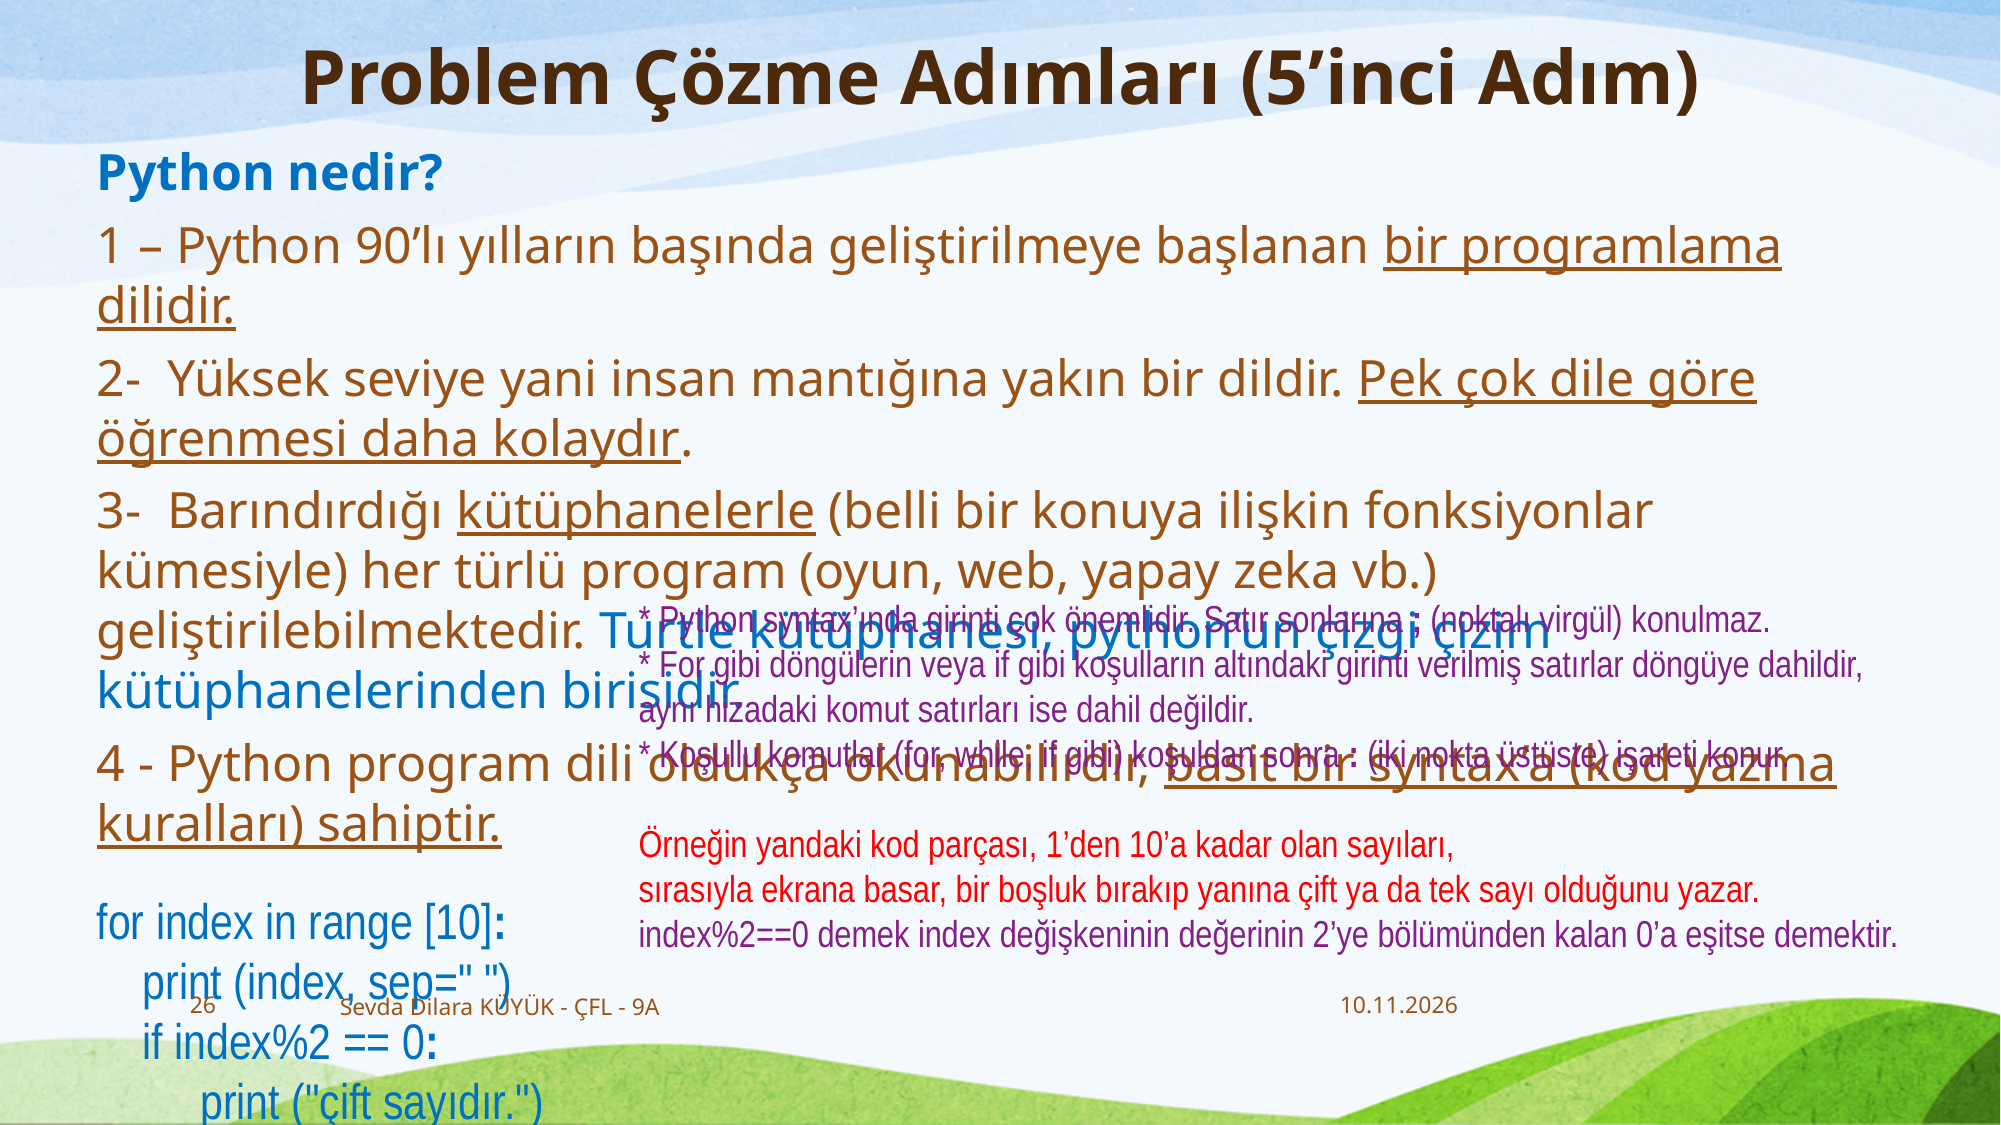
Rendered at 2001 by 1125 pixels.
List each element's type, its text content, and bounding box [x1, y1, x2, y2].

footer Sevda Dilara KÜYÜK - ÇFL - 9A [324, 987, 1300, 1025]
slide_number 26 [174, 987, 300, 1025]
title Problem Çözme Adımları (5’inci Adım) [0, 36, 2000, 125]
picture [0, 0, 2001, 1125]
list Python nedir? 1 – Python 90’lı yılların başında geliştirilmeye başlanan bir programlama dilidir. 2- Yüksek seviye yani insan mantığına yakın bir dildir. Pek çok dile göre öğrenmesi daha kolaydır. 3- Barındırdığı kütüphanelerle (belli bir konuya ilişkin fonksiyonlar kümesiyle) her türlü program (oyun, web, yapay zeka vb.) geliştirilebilmektedir. Turtle kütüphanesi, python’un çizgi çizim kütüphanelerinden birisidir. 4 - Python program dili oldukça okunabilirdir, basit bir syntax’a (kod yazma kuralları) sahiptir. for index in range [10]: print (index, sep=" ") if index%2 == 0: print ("çift sayıdır.") else: print ("tek sayıdır.") [81, 133, 1883, 992]
text_box * Python syntax’ında girinti çok önemlidir. Satır sonlarına ; (noktalı virgül) konulmaz. * For gibi döngülerin veya if gibi koşulların altındaki girinti verilmiş satırlar döngüye dahildir, aynı hizadaki komut satırları ise dahil değildir. * Koşullu komutlar (for, while, if gibi) koşuldan sonra : (iki nokta üstüste) işareti konur. Örneğin yandaki kod parçası, 1’den 10’a kadar olan sayıları, sırasıyla ekrana basar, bir boşluk bırakıp yanına çift ya da tek sayı olduğunu yazar. index%2==0 demek index değişkeninin değerinin 2’ye bölümünden kalan 0’a eşitse demektir. [623, 587, 1944, 963]
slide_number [1324, 987, 1554, 1025]
